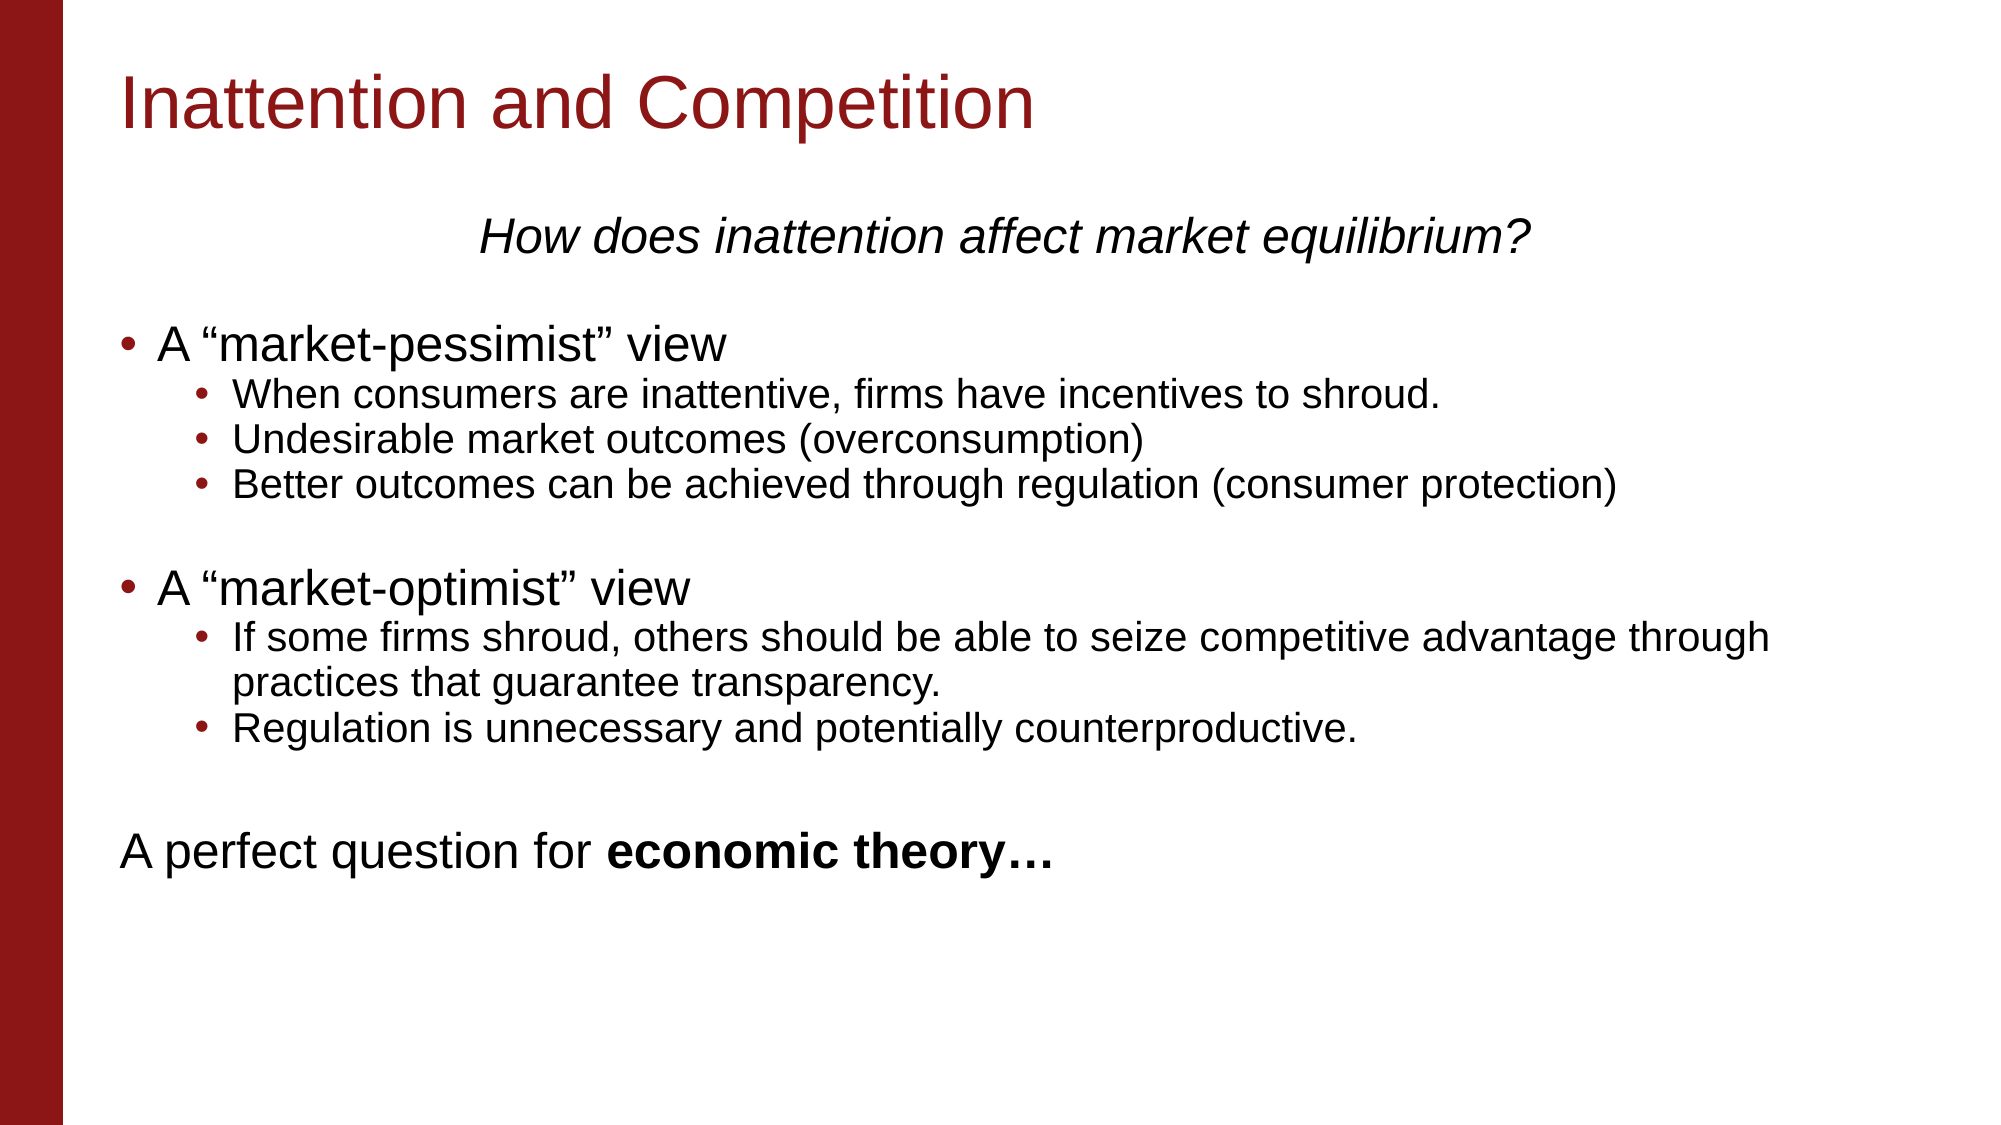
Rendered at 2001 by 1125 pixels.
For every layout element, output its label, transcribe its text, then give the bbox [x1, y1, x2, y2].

list How does inattention affect market equilibrium? A “market-pessimist” view When consumers are inattentive, firms have incentives to shroud. Undesirable market outcomes (overconsumption) Better outcomes can be achieved through regulation (consumer protection) A “market-optimist” view If some firms shroud, others should be able to seize competitive advantage through practices that guarantee transparency. Regulation is unnecessary and potentially counterproductive. A perfect question for economic theory… [104, 203, 1907, 1090]
title Inattention and Competition [104, 56, 1907, 157]
